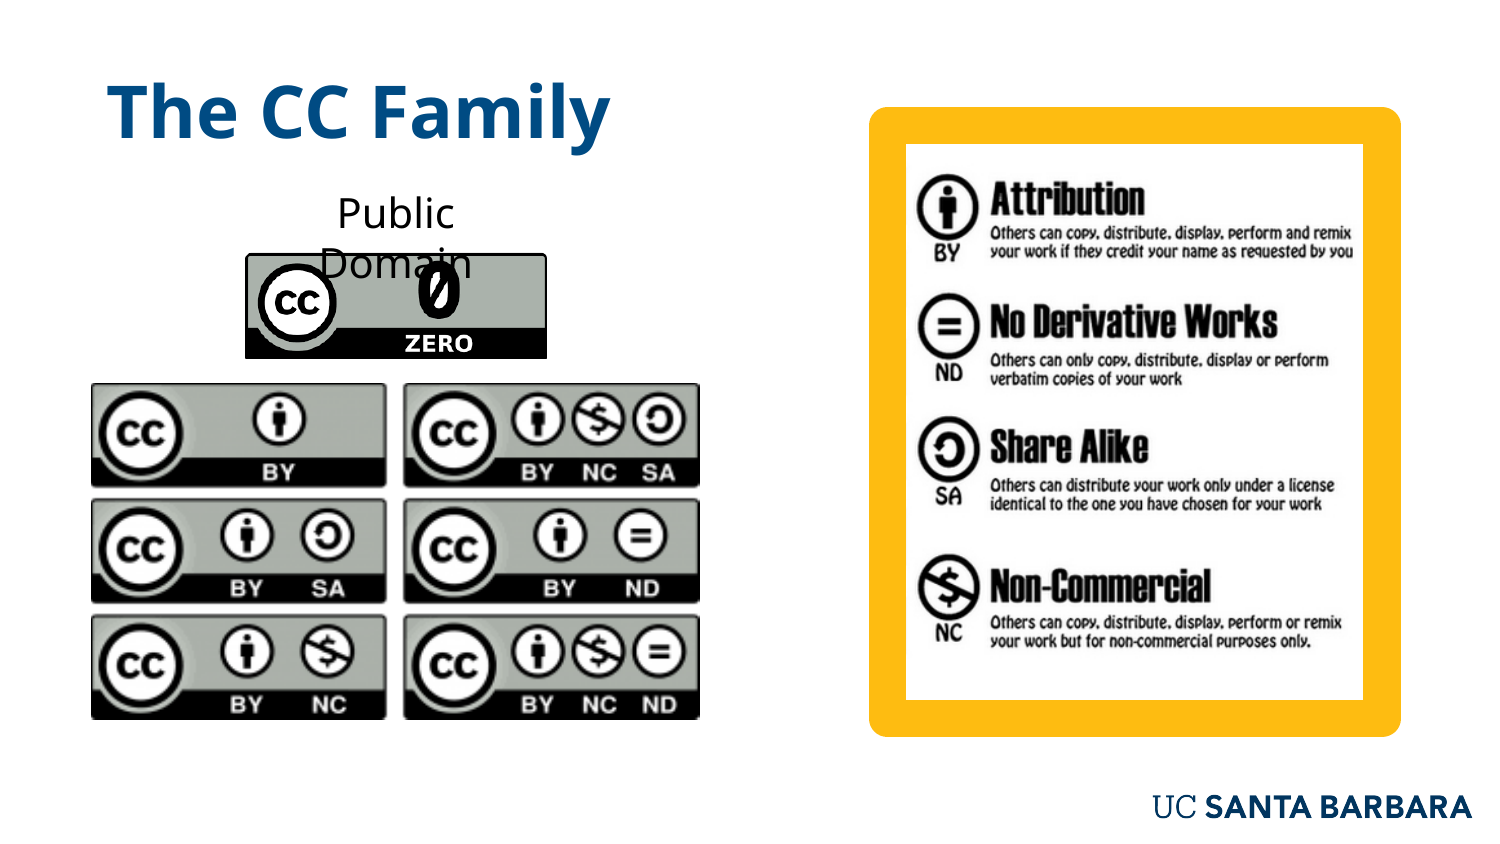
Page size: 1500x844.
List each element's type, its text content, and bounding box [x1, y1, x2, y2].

picture [906, 144, 1364, 701]
text_box Public Domain [245, 171, 547, 251]
picture [91, 383, 700, 720]
picture [1152, 794, 1473, 819]
picture [244, 252, 547, 359]
text_box The CC Family [91, 37, 1490, 132]
